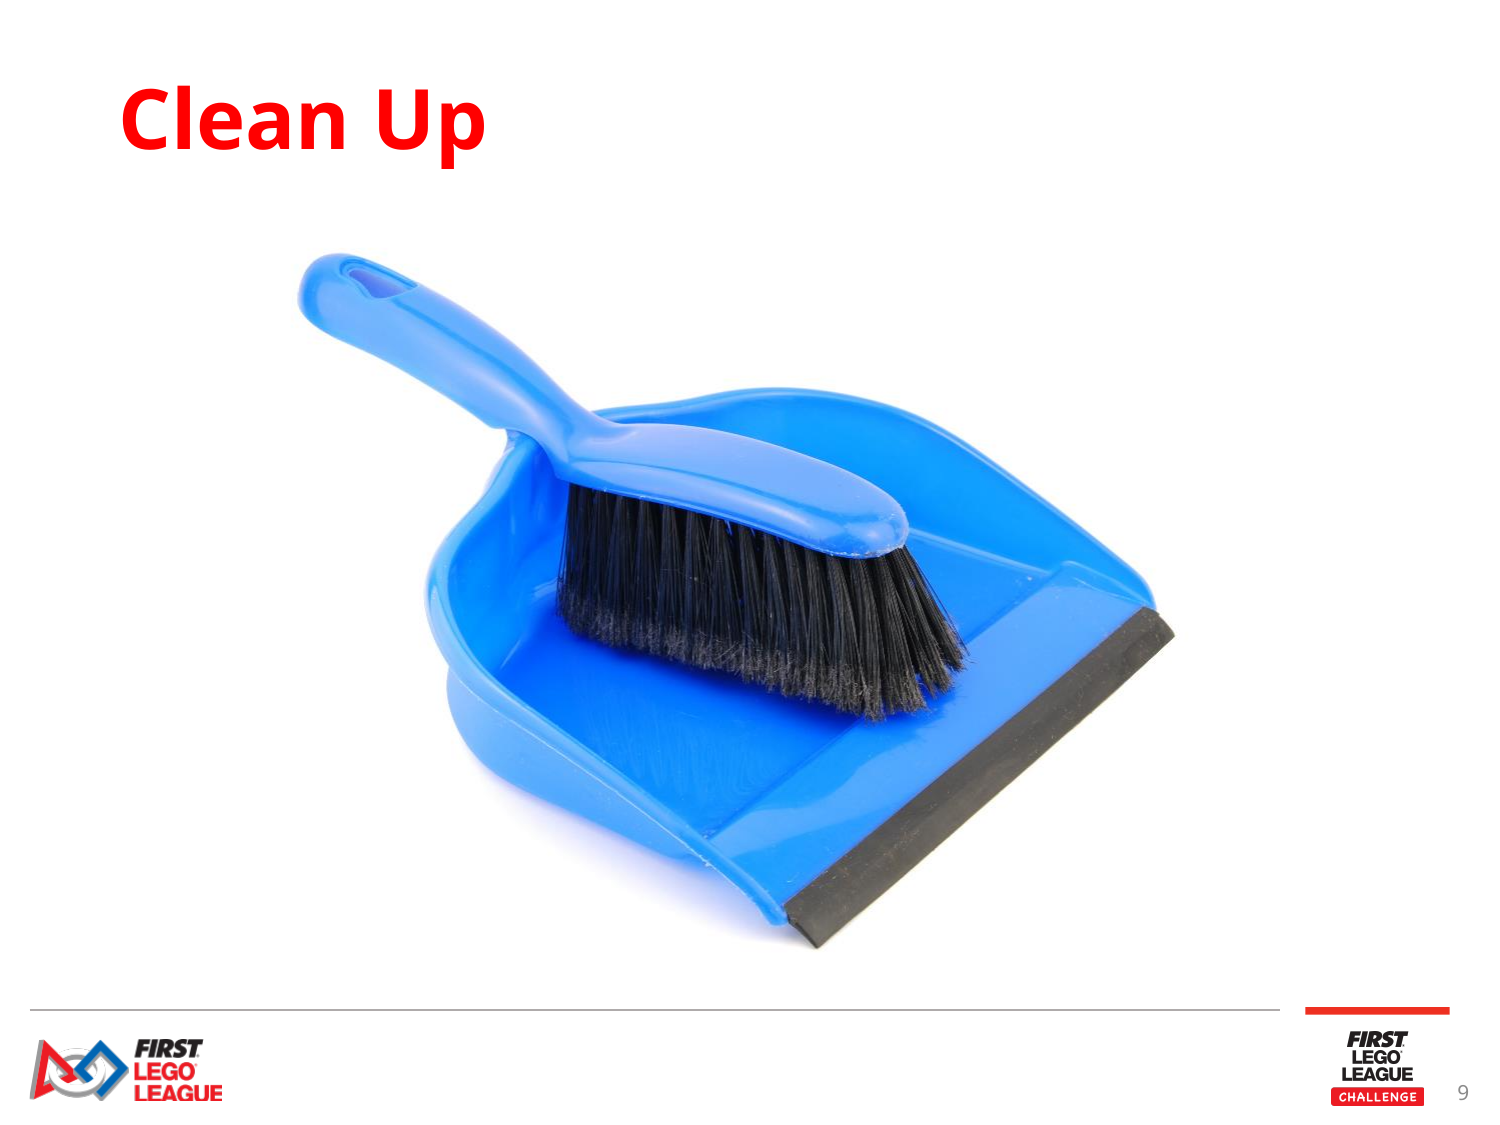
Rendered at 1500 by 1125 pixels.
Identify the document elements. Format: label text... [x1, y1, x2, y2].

picture [147, 184, 1353, 992]
slide_number 9 [1425, 1076, 1484, 1111]
title Clean Up [103, 59, 1397, 185]
